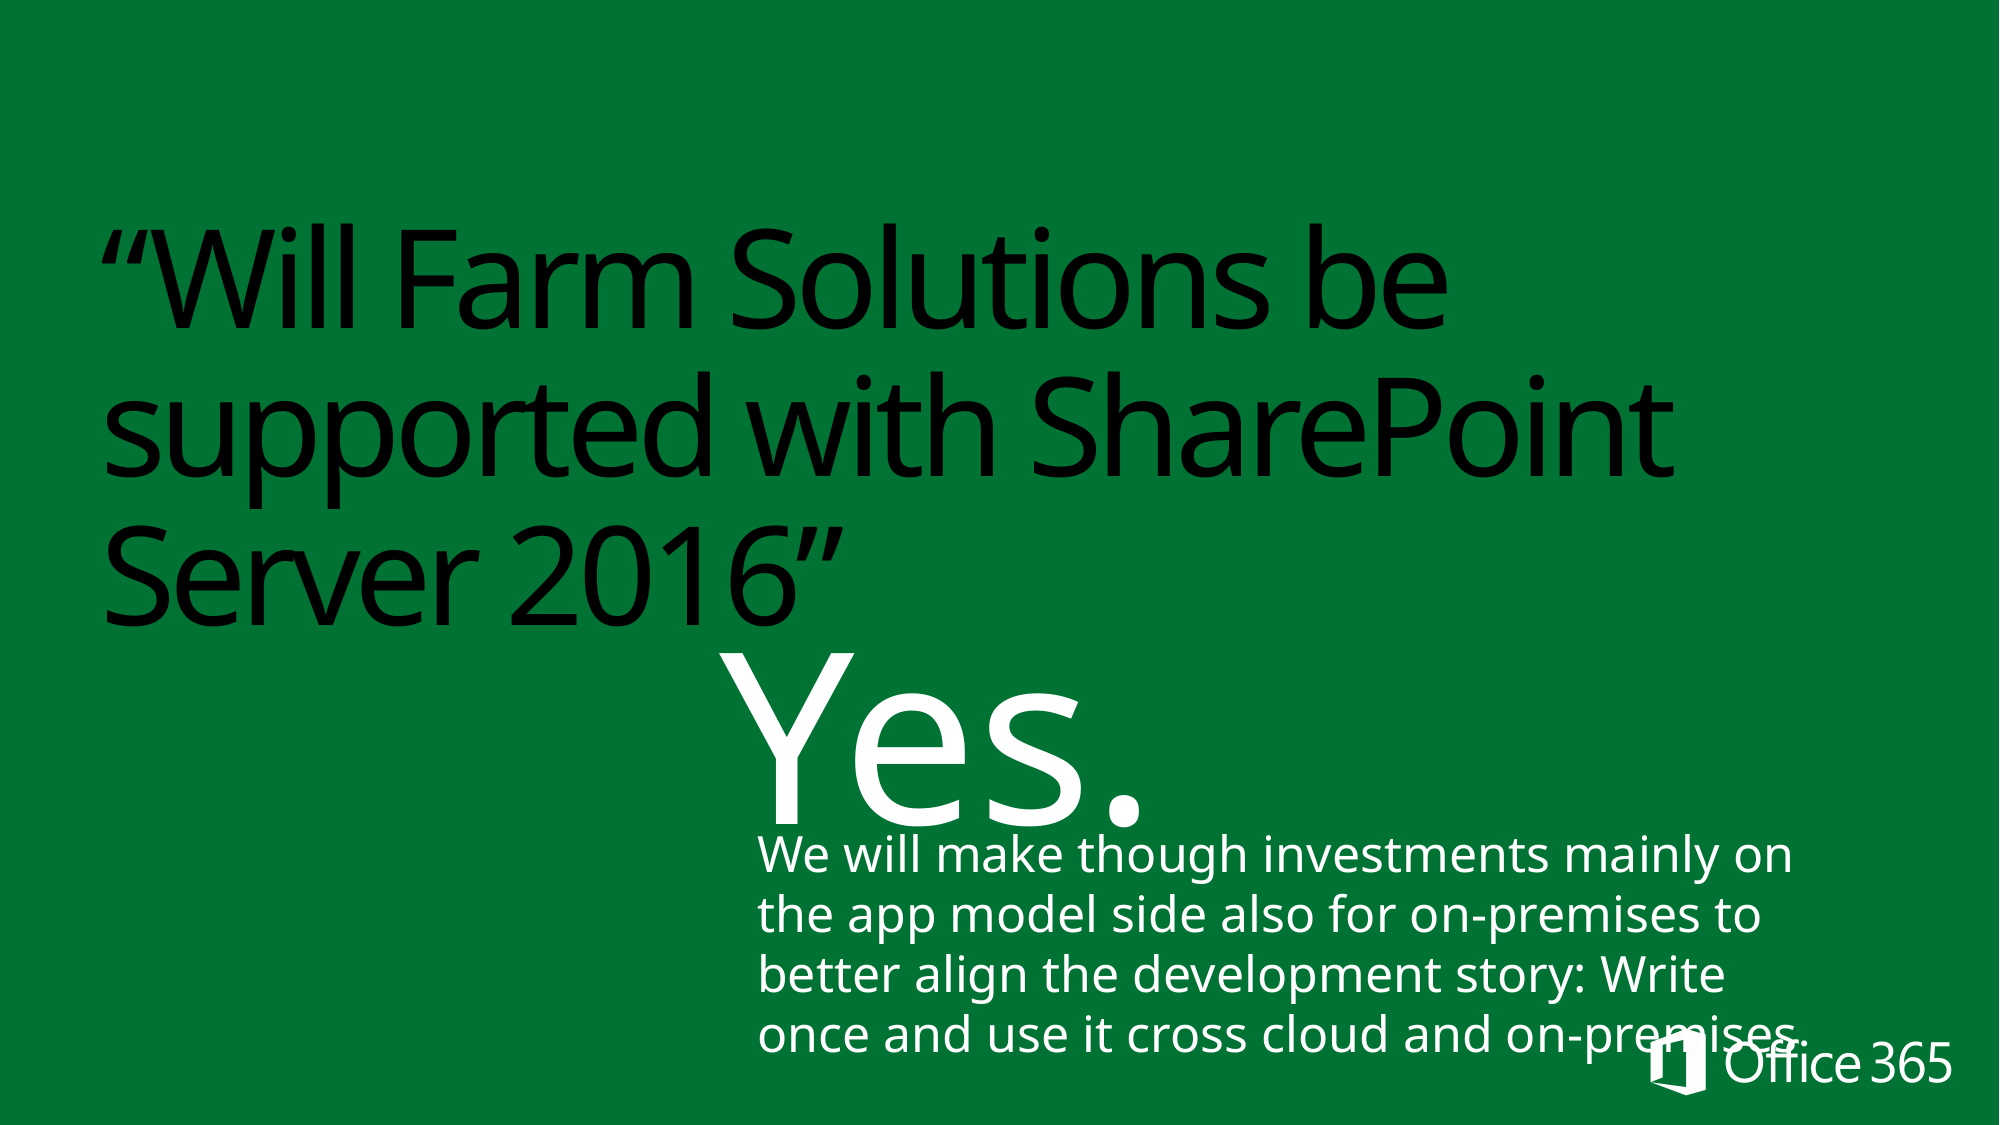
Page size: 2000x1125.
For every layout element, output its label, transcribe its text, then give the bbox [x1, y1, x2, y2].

title “Will Farm Solutions be supported with SharePoint Server 2016” [85, 462, 1914, 663]
text_box We will make though investments mainly on the app model side also for on-premises to better align the development story: Write once and use it cross cloud and on-premises [742, 815, 1849, 1070]
picture [1622, 1000, 1978, 1124]
text_box Yes. [704, 577, 1172, 881]
